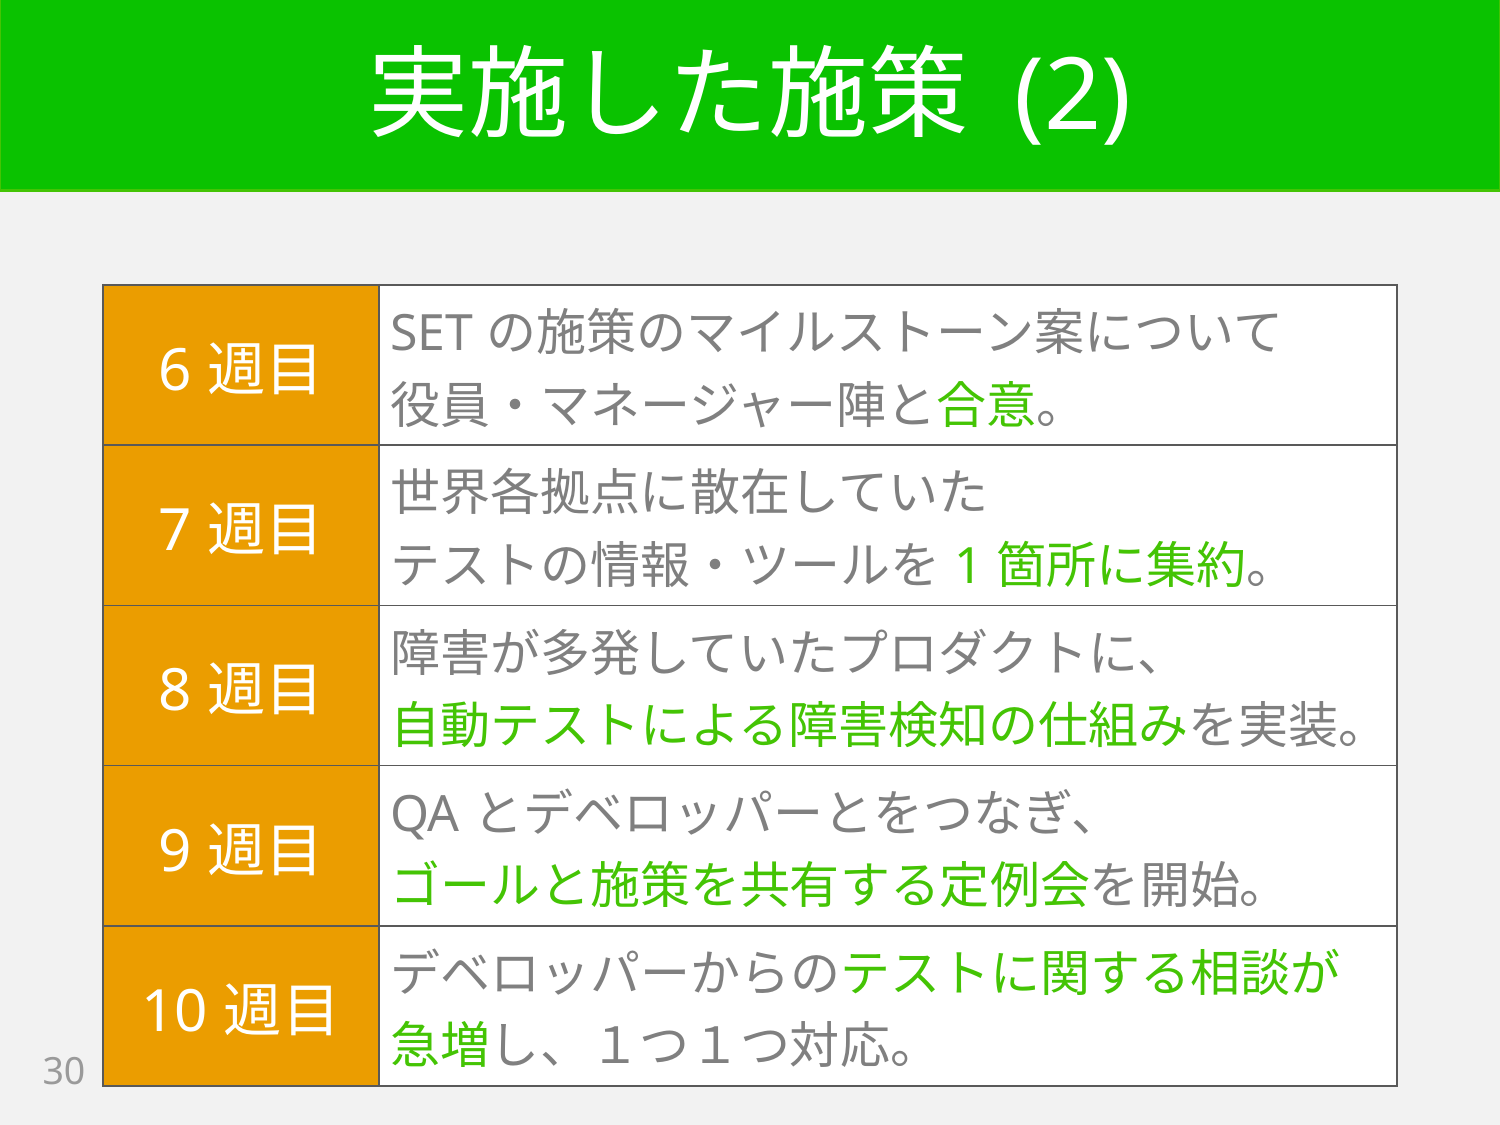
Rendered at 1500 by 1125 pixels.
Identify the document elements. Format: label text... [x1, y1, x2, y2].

table_cell 世界各拠点に散在していた テストの情報・ツールを1箇所に集約。 [380, 446, 1396, 605]
table_cell デベロッパーからのテストに関する相談が 急増し、１つ１つ対応。 [380, 927, 1396, 1085]
table_cell 10週目 [104, 927, 378, 1085]
table_cell 7週目 [104, 446, 378, 605]
table_header SETの施策のマイルストーン案について 役員・マネージャー陣と合意。 [380, 286, 1396, 444]
slide_number 30 [27, 1042, 146, 1102]
table_cell 9週目 [104, 766, 378, 925]
title 実施した施策 (2) [0, 53, 1500, 140]
table_cell 8週目 [104, 606, 378, 765]
table_cell QAとデベロッパーとをつなぎ、 ゴールと施策を共有する定例会を開始。 [380, 766, 1396, 925]
table_header 6週目 [104, 286, 378, 444]
table_cell 障害が多発していたプロダクトに、 自動テストによる障害検知の仕組みを実装。 [380, 606, 1396, 765]
